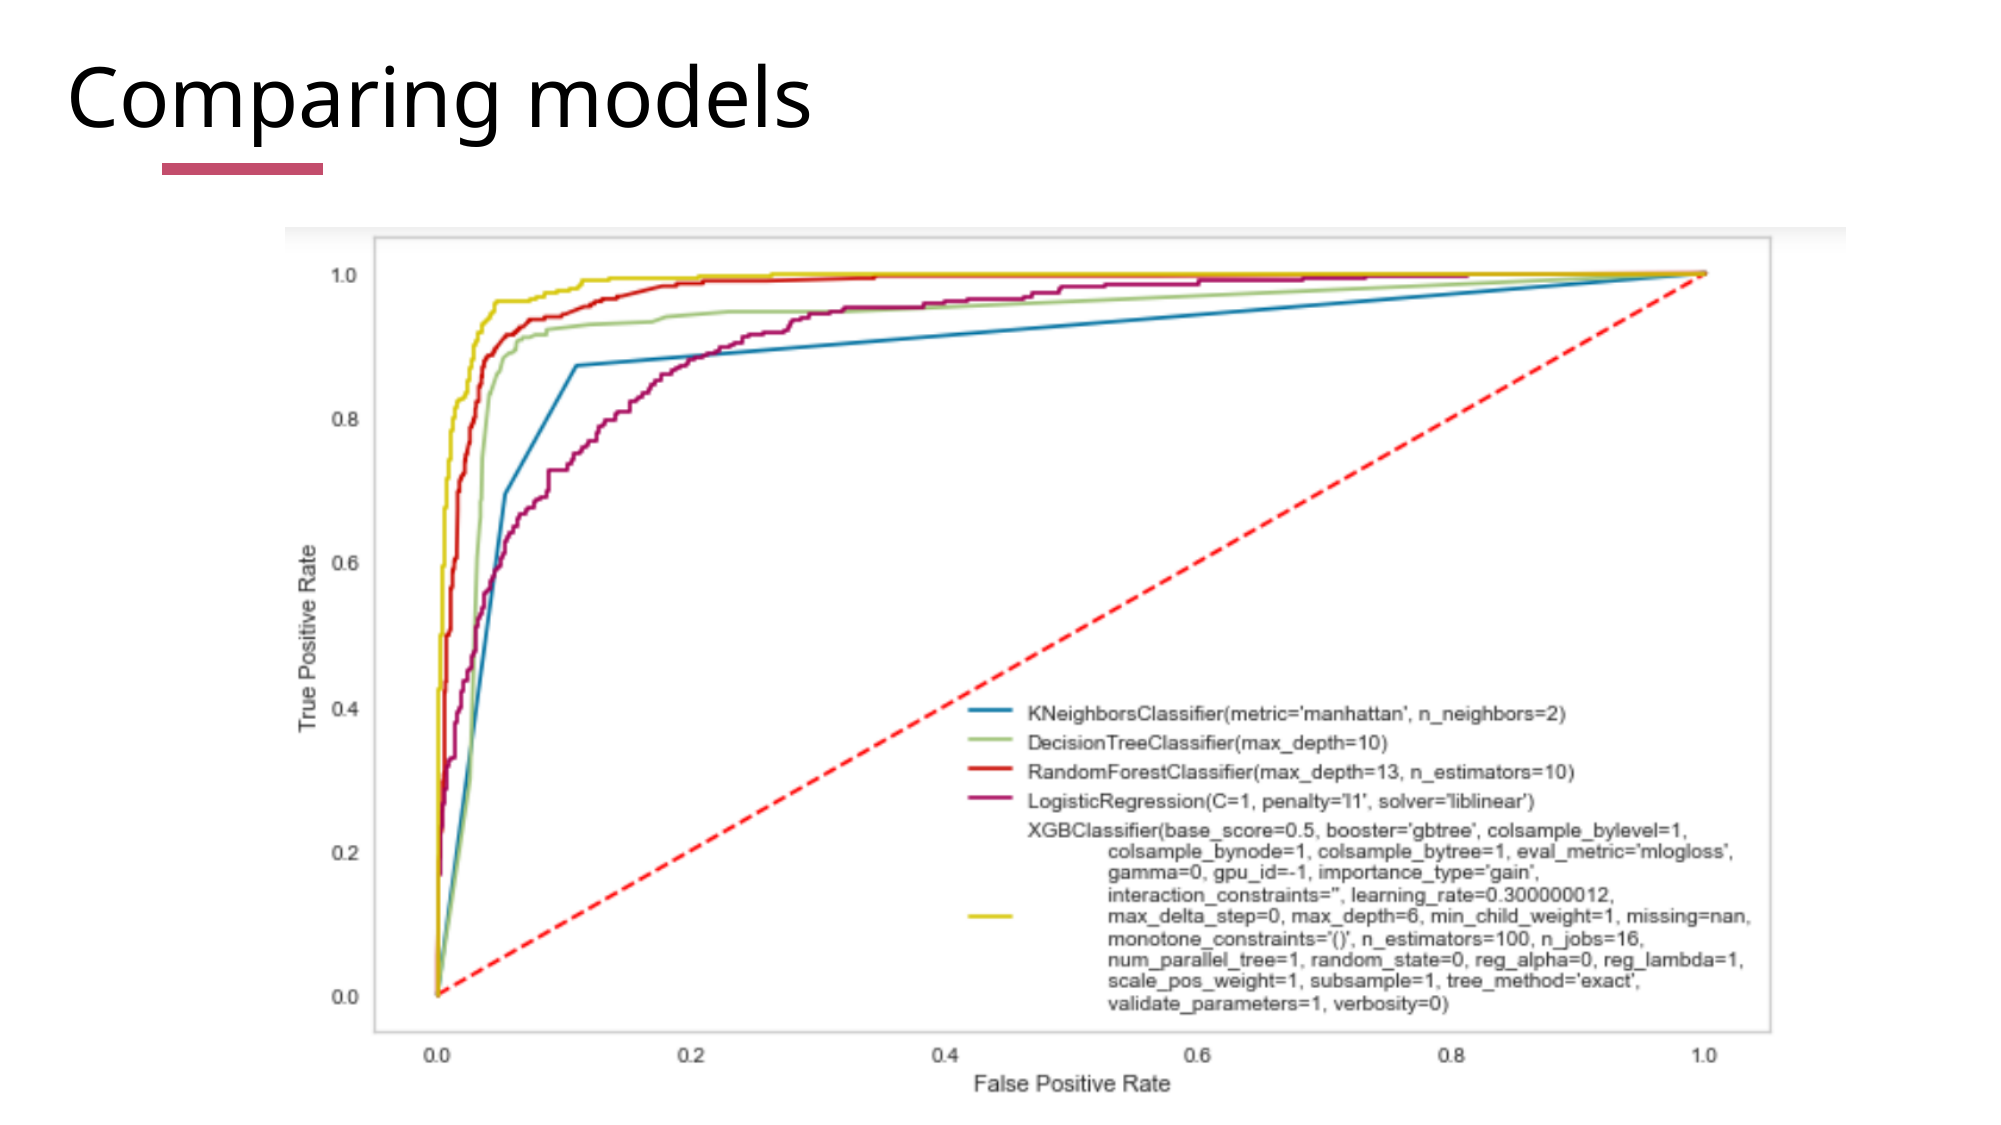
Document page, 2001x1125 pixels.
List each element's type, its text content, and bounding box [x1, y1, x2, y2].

picture [285, 227, 1846, 1125]
title Comparing models [51, 37, 1752, 253]
